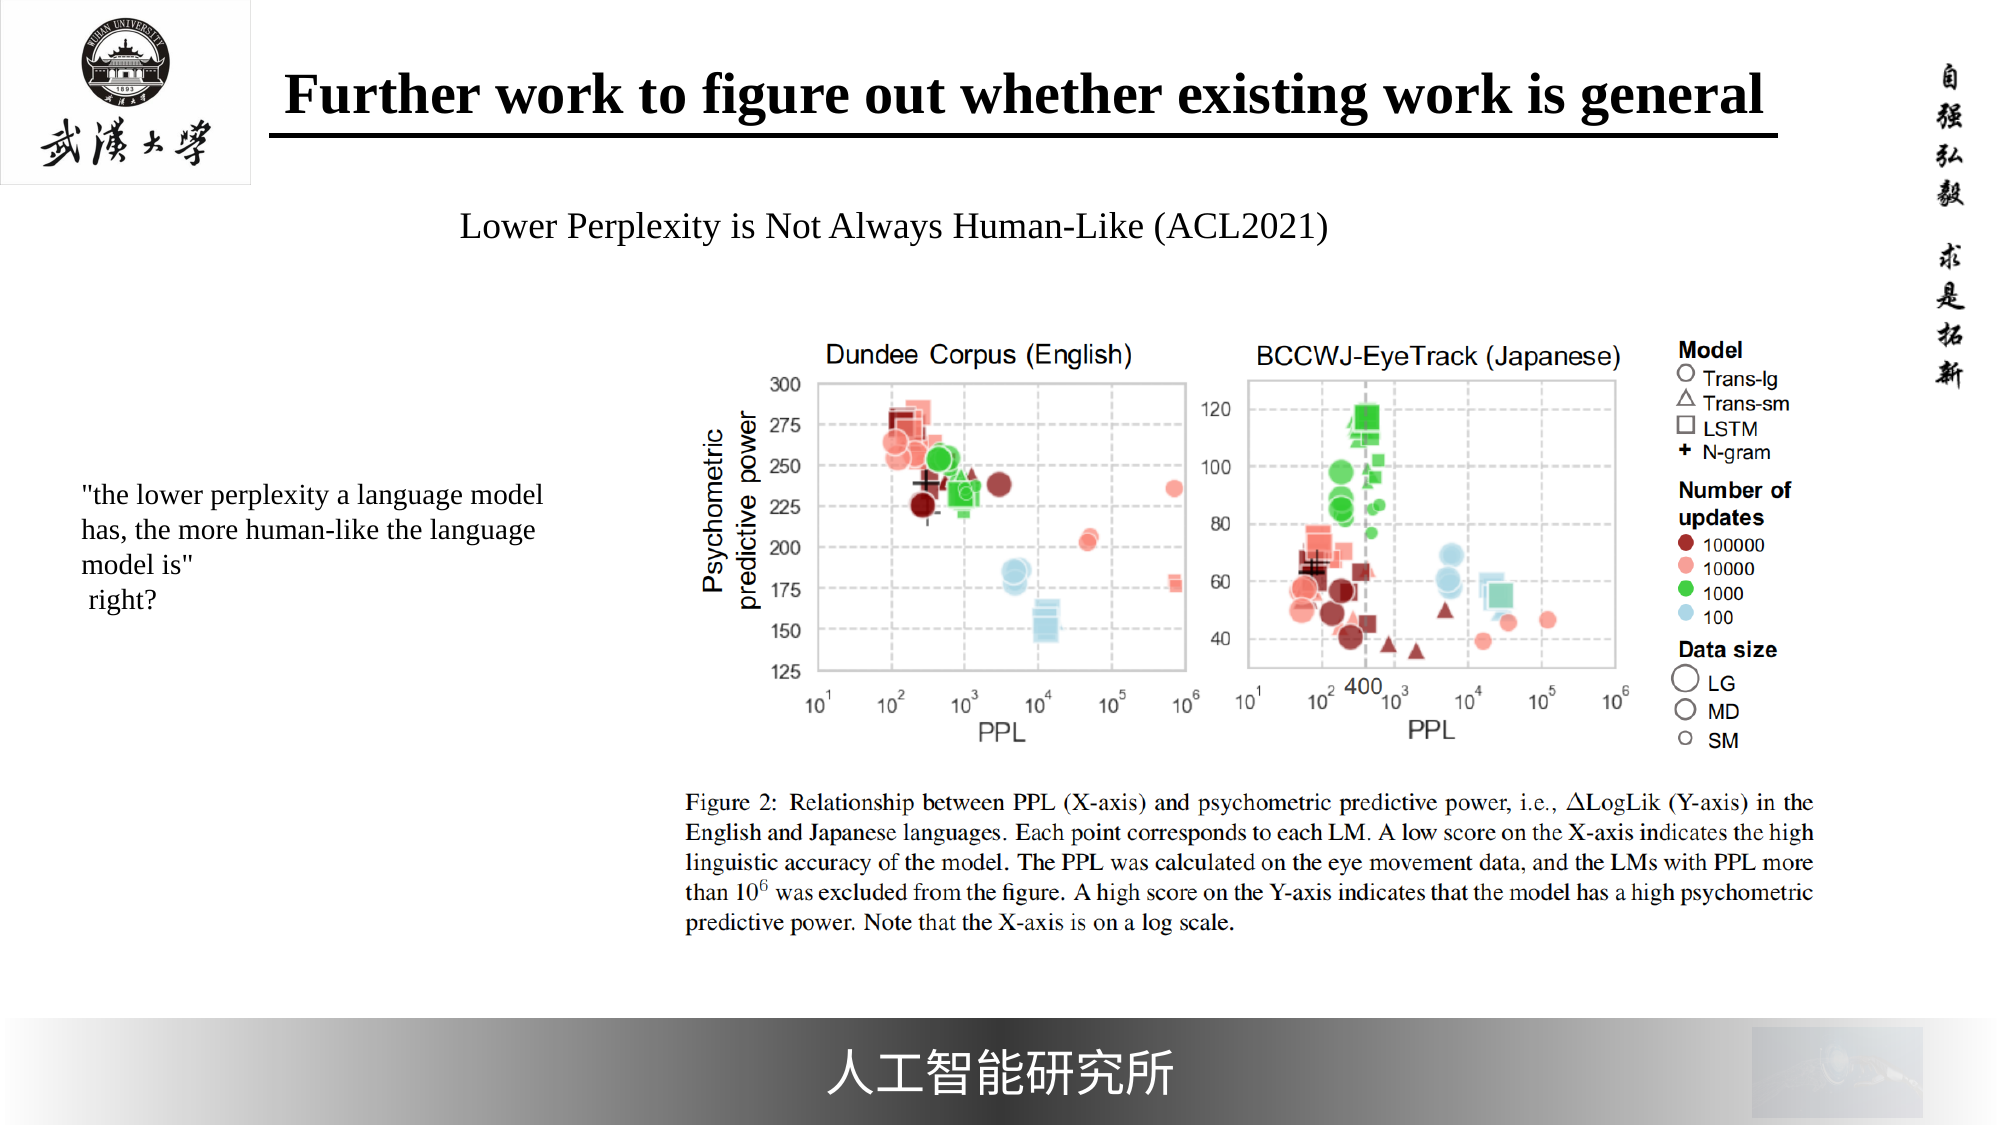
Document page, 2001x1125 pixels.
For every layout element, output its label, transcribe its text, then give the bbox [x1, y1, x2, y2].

text_box Lower Perplexity is Not Always Human-Like (ACL2021) [444, 193, 1459, 253]
text_box "the lower perplexity a language model has, the more human-like the language model is" right? [66, 467, 570, 623]
picture [0, 0, 251, 185]
picture [570, 160, 1980, 961]
slide_number [1412, 1042, 1863, 1103]
title Further work to figure out whether existing work is general [269, 29, 1995, 160]
